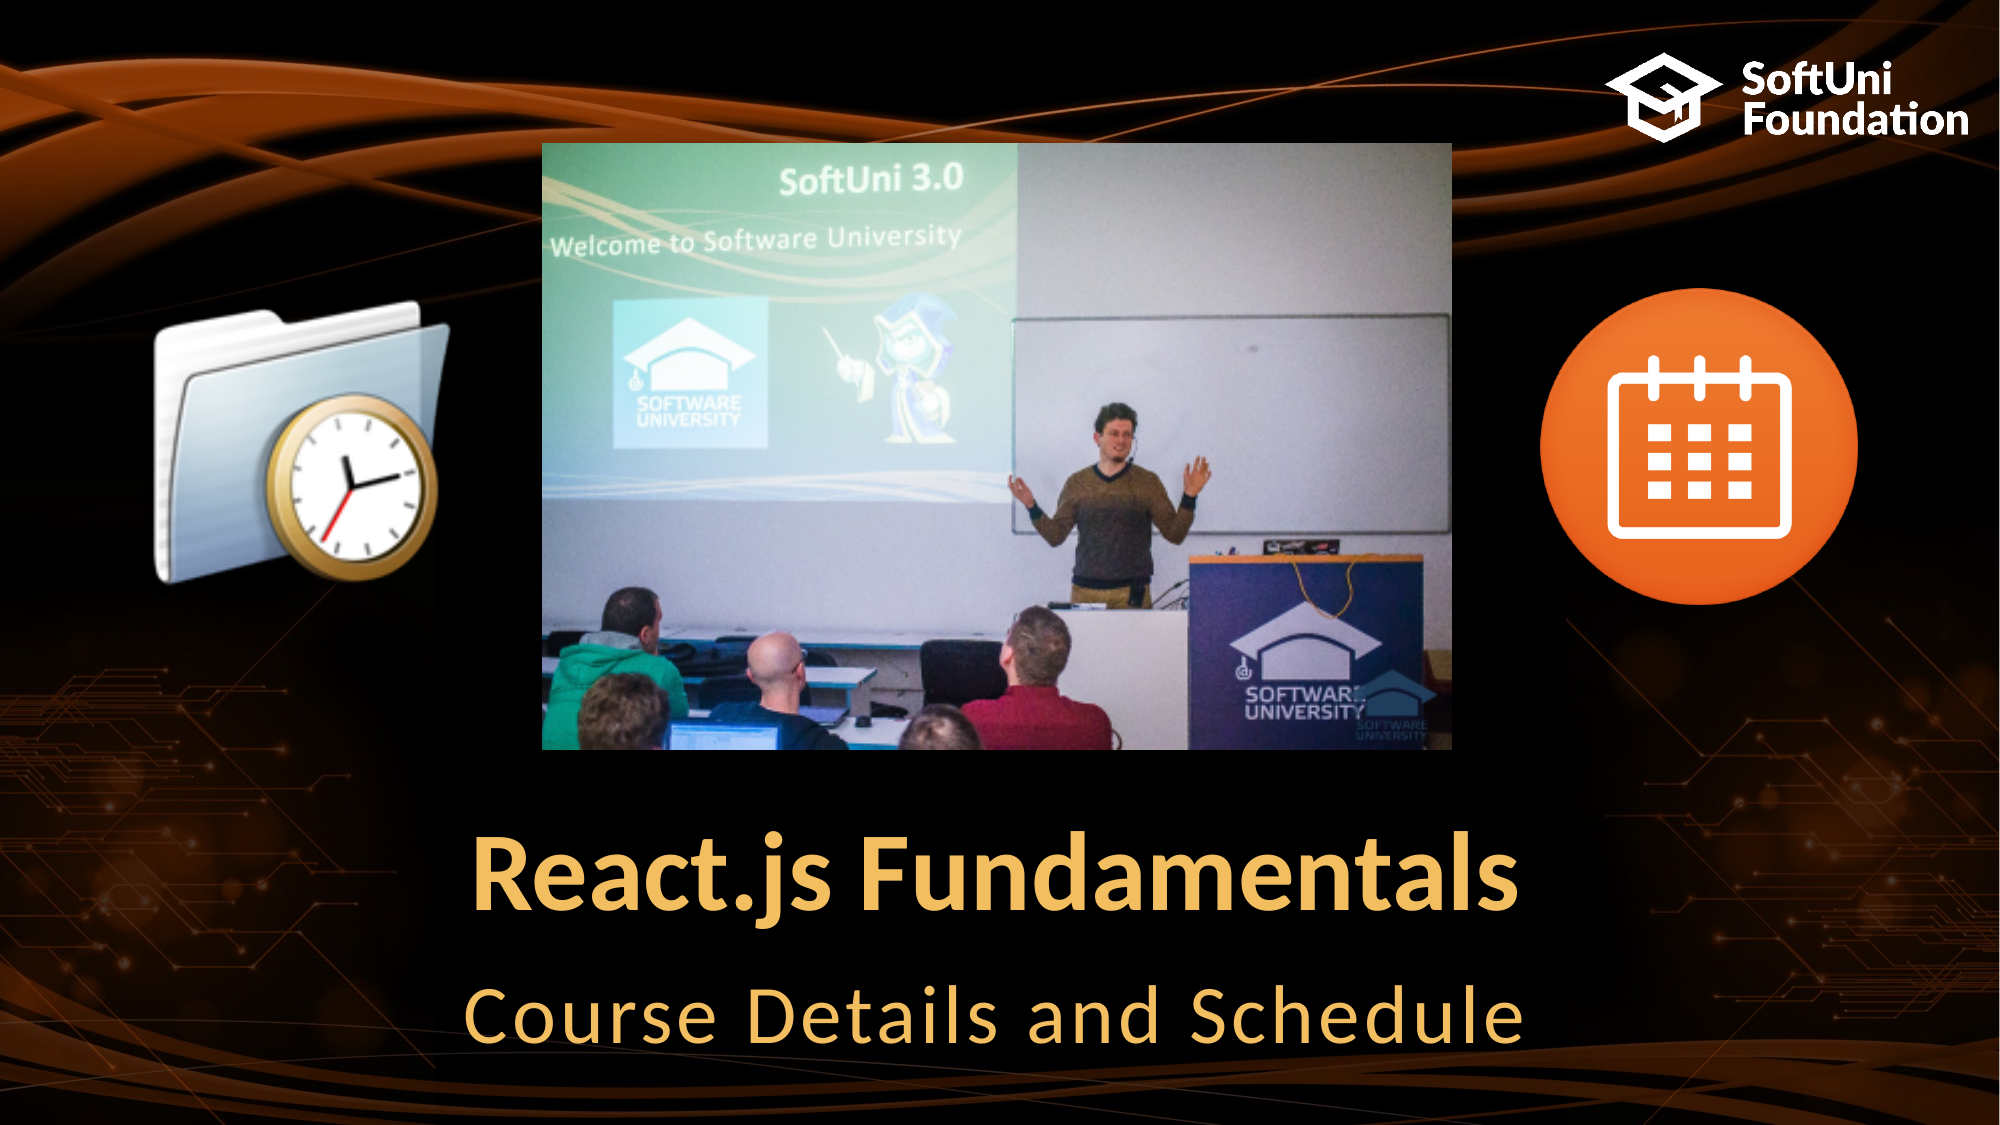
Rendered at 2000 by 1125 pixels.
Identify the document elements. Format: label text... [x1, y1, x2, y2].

title React.js Fundamentals [116, 811, 1875, 939]
picture [0, 0, 2000, 1125]
list Course Details and Schedule [229, 949, 1762, 1063]
